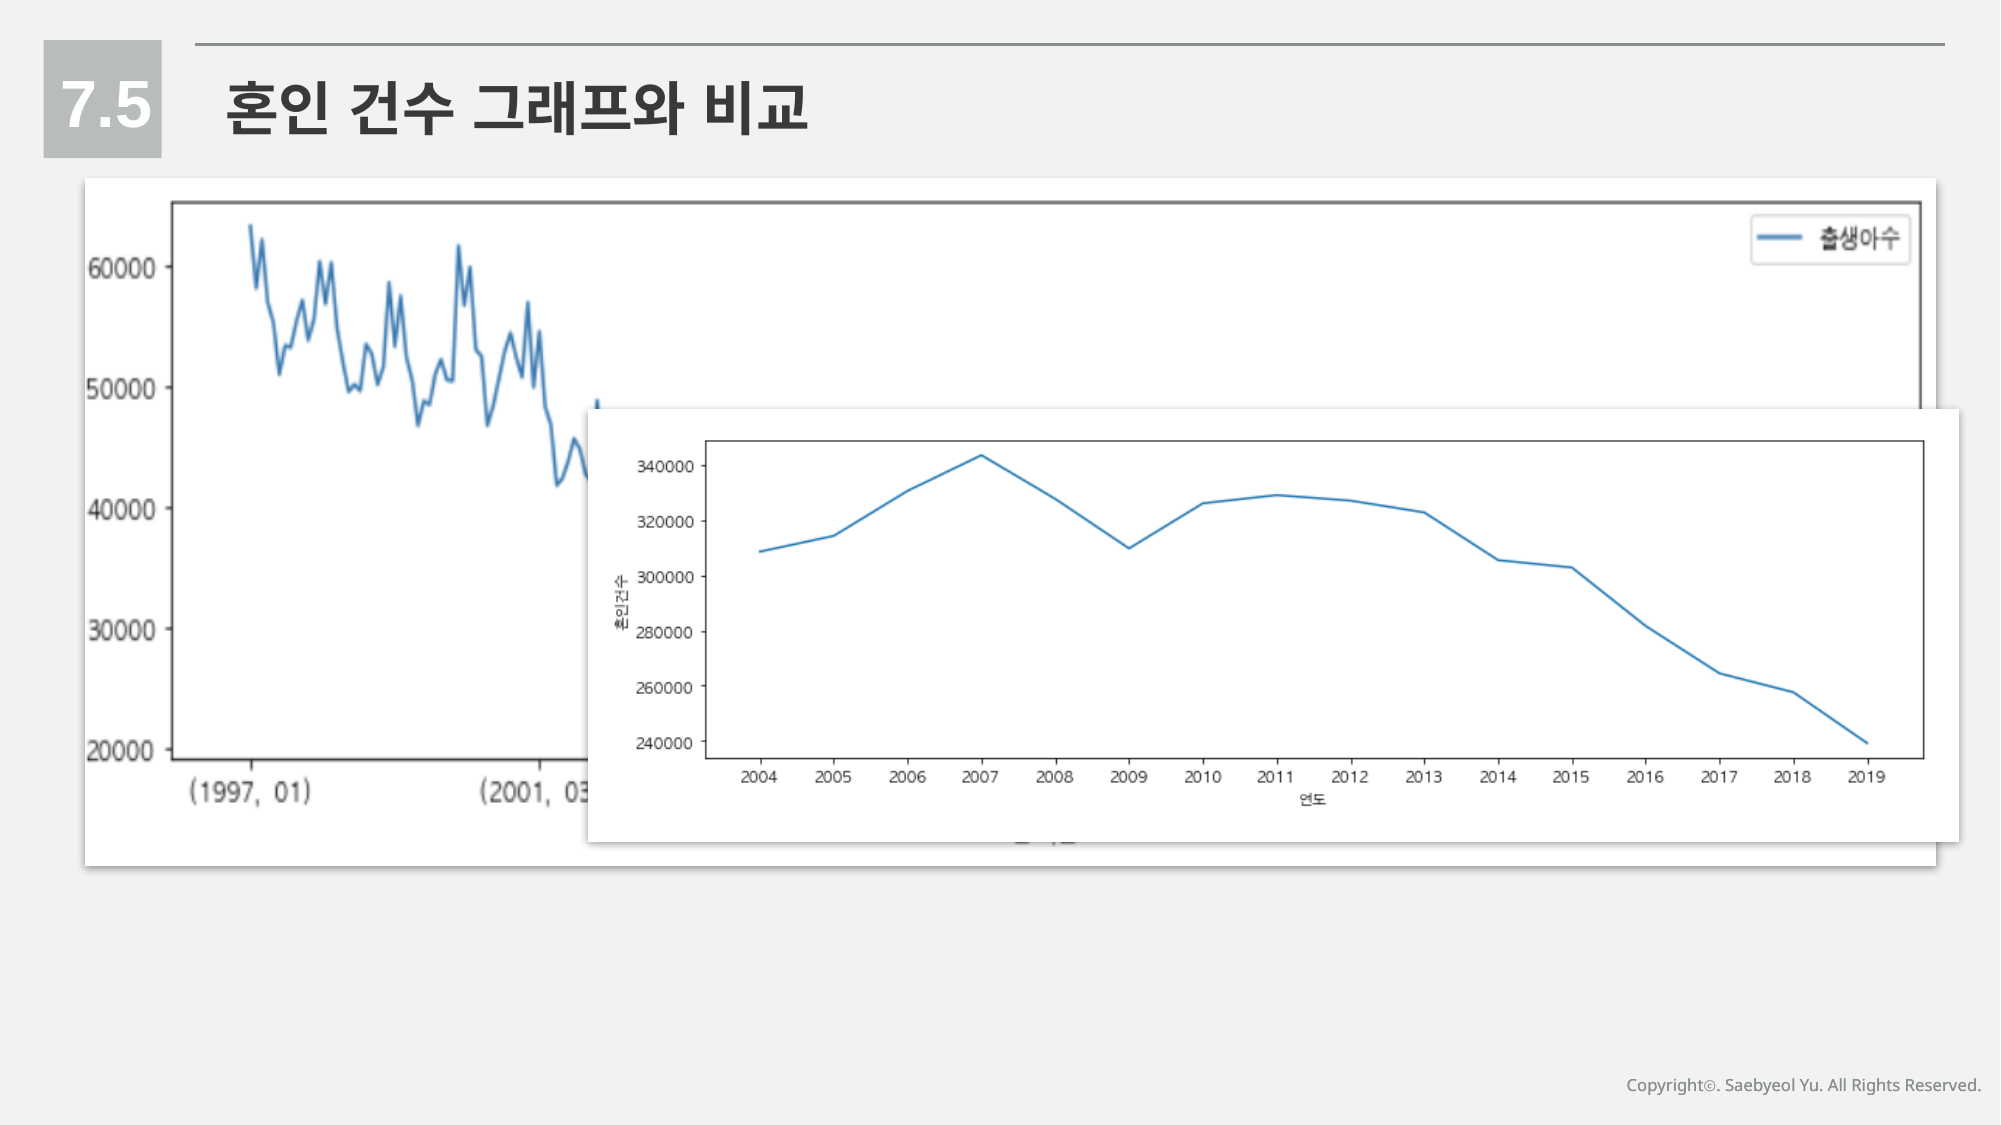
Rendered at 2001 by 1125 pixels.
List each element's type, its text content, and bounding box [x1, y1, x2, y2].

text_box [42, 39, 163, 52]
text_box Copyrightⓒ. Saebyeol Yu. All Rights Reserved. [1611, 1067, 1998, 1102]
text_box 혼인 건수 그래프와 비교 [180, 65, 986, 150]
picture [85, 178, 1945, 866]
text_box [42, 148, 163, 159]
text_box 7.5 [31, 52, 181, 148]
